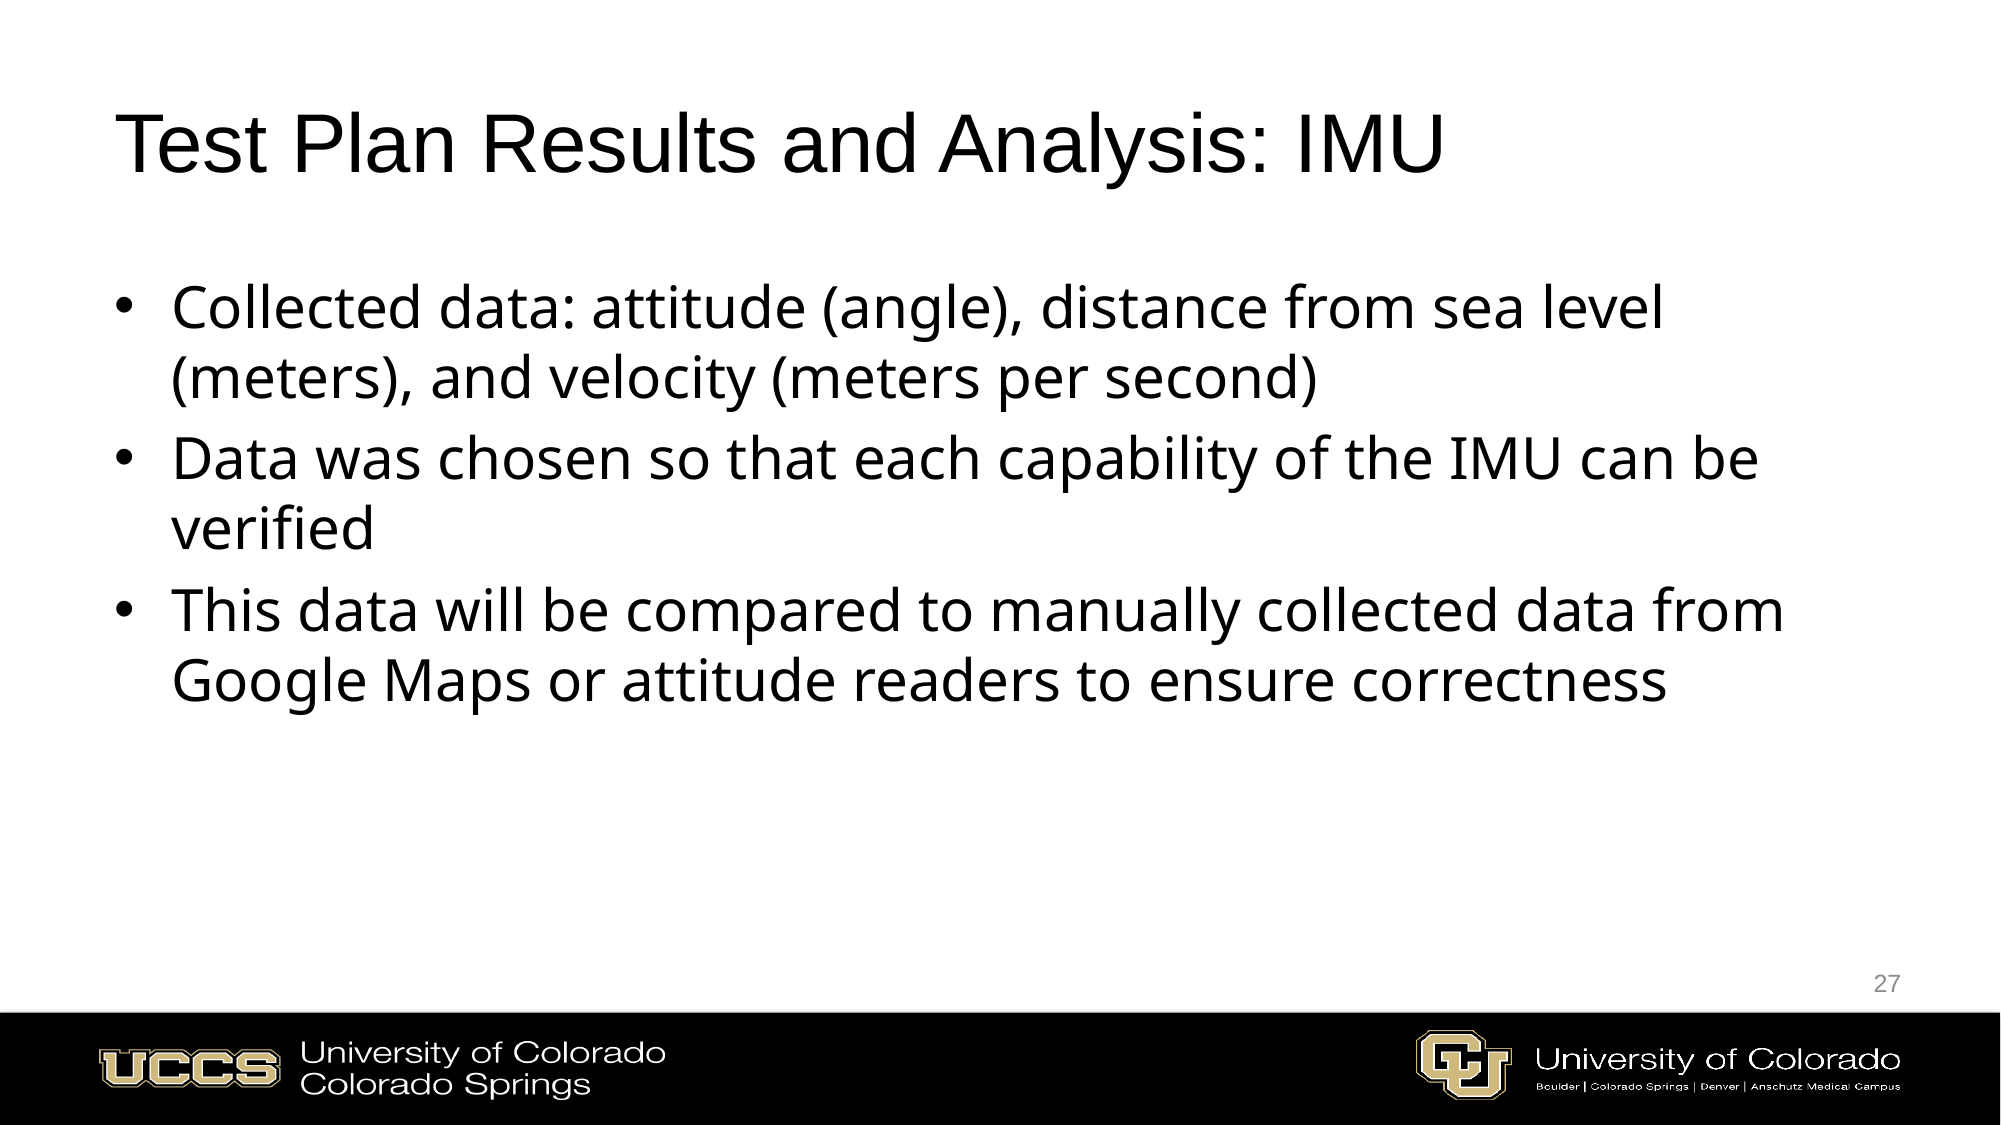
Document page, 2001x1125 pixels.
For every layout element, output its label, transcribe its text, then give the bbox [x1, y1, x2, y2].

list Collected data: attitude (angle), distance from sea level (meters), and velocity (meters per second) Data was chosen so that each capability of the IMU can be verified This data will be compared to manually collected data from Google Maps or attitude readers to ensure correctness [99, 262, 1900, 988]
picture [99, 1041, 665, 1100]
slide_number 27 [1449, 952, 1917, 1013]
picture [1416, 1030, 1900, 1100]
title Test Plan Results and Analysis: IMU [99, 45, 1900, 233]
